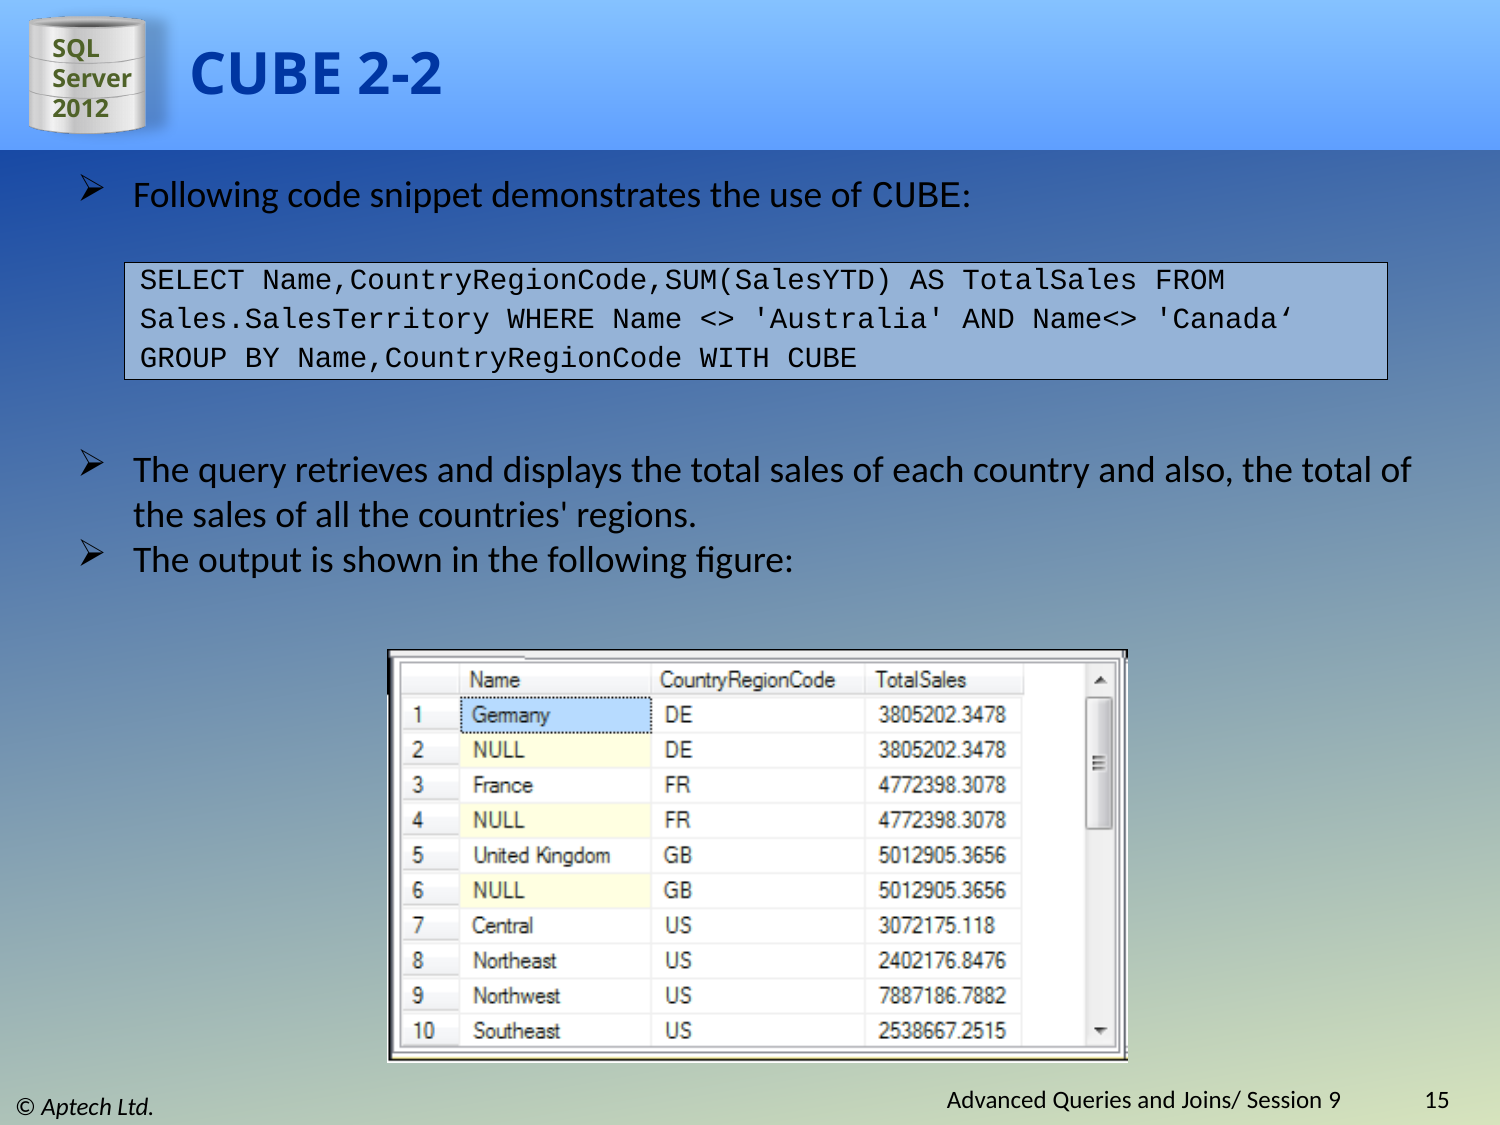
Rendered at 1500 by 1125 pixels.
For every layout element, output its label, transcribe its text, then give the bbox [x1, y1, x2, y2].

text_box The query retrieves and displays the total sales of each country and also, the total of the sales of all the countries' regions. The output is shown in the following figure: [62, 437, 1438, 588]
text_box Following code snippet demonstrates the use of CUBE: [62, 162, 1438, 223]
text_box SELECT Name,CountryRegionCode,SUM(SalesYTD) AS TotalSales FROM Sales.SalesTerritory WHERE Name <> 'Australia' AND Name<> 'Canada‘ GROUP BY Name,CountryRegionCode WITH CUBE [124, 262, 1388, 380]
slide_number 15 [1363, 1084, 1465, 1113]
picture [24, 0, 150, 150]
title CUBE 2-2 [174, 37, 1426, 106]
picture [387, 649, 1128, 1063]
footer Advanced Queries and Joins/ Session 9 [375, 1084, 1363, 1113]
